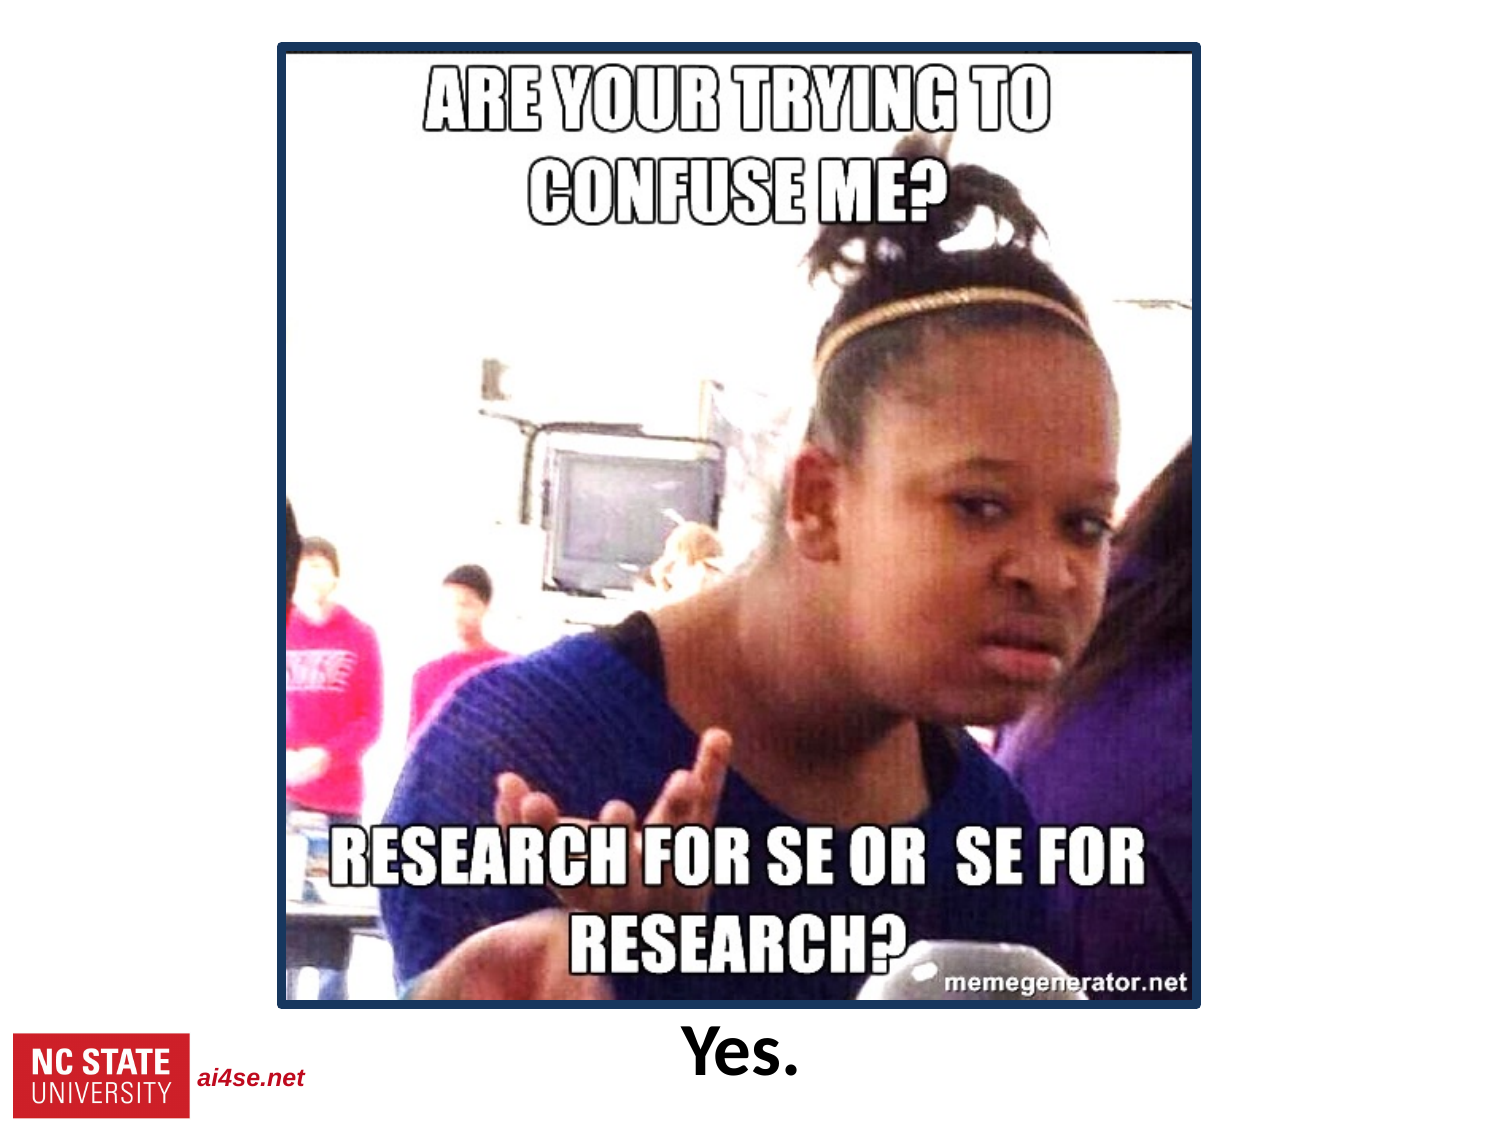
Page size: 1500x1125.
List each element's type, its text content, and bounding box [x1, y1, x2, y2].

picture [285, 51, 1192, 1000]
text_box Yes. [666, 1008, 834, 1099]
text_box ai4se.net [196, 1054, 327, 1099]
picture [13, 1032, 192, 1120]
